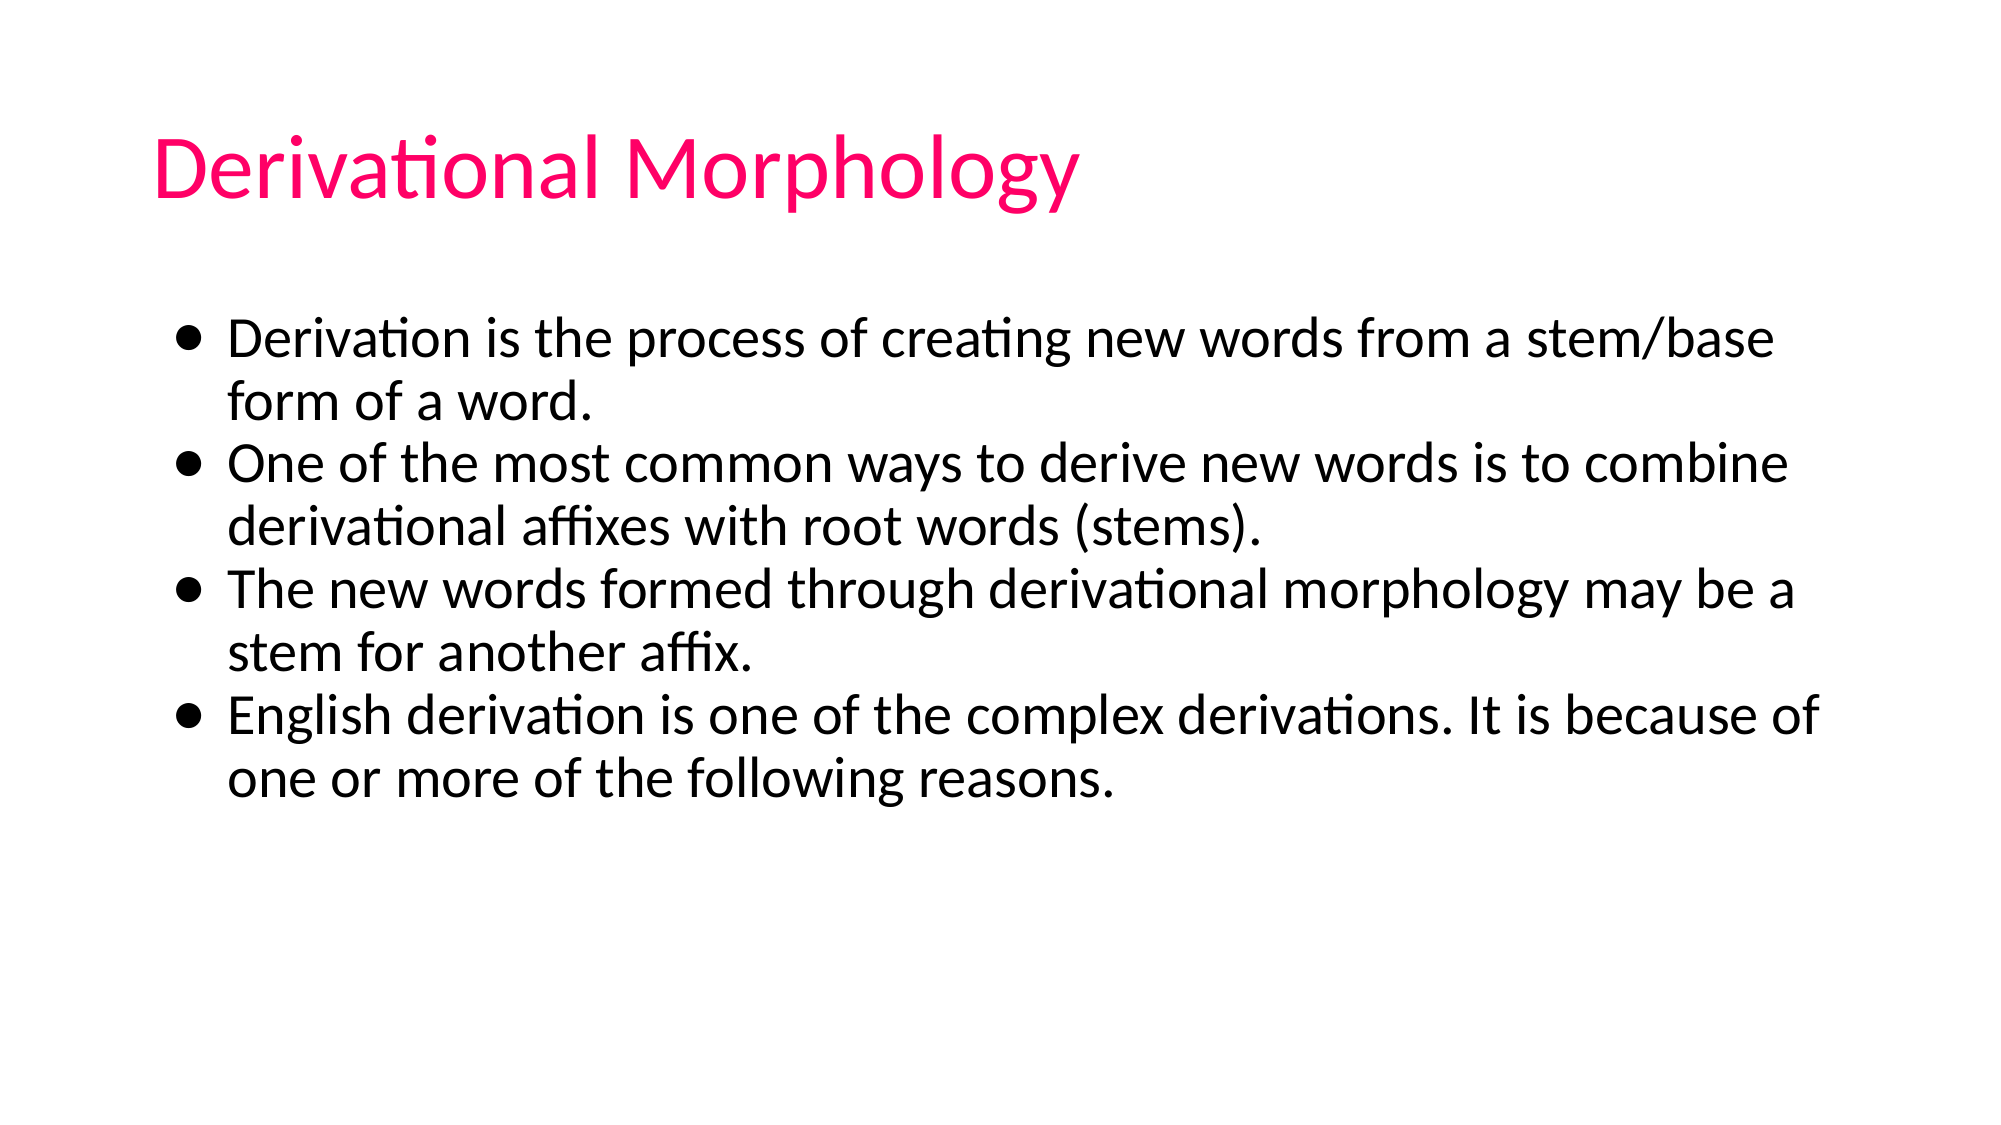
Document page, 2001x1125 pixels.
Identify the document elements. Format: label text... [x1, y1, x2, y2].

title Derivational Morphology [137, 59, 1863, 278]
list Derivation is the process of creating new words from a stem/base form of a word. One of the most common ways to derive new words is to combine derivational affixes with root words (stems). The new words formed through derivational morphology may be a stem for another affix. English derivation is one of the complex derivations. It is because of one or more of the following reasons. [137, 299, 1863, 1014]
